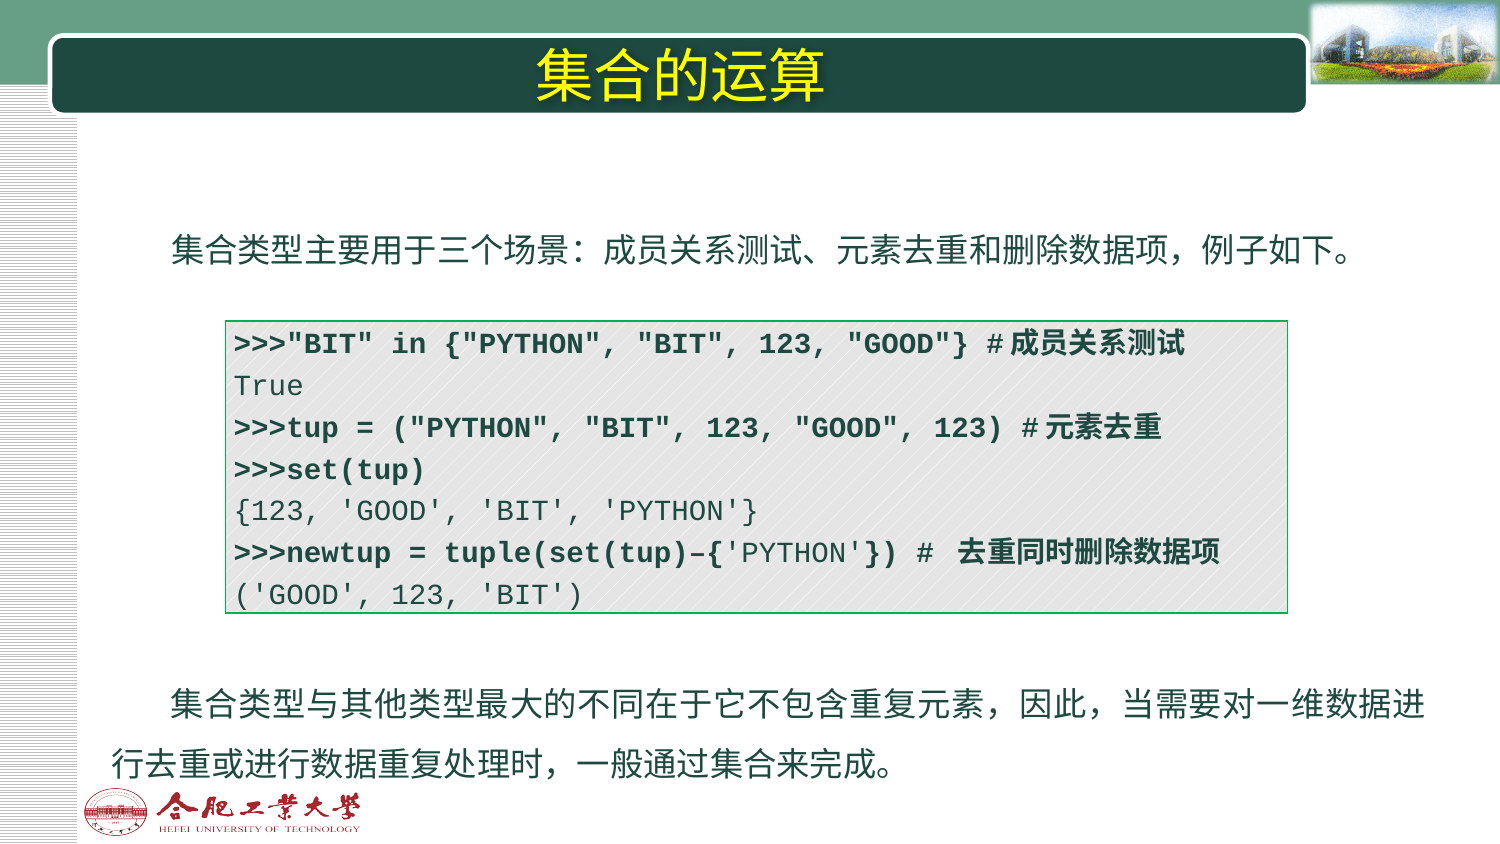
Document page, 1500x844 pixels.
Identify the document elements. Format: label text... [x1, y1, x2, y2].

title 集合的运算 [75, 39, 1288, 109]
table_header >>>"BIT" in {"PYTHON", "BIT", 123, "GOOD"} #成员关系测试 True >>>tup = ("PYTHON", "BIT", 123, "GOOD", 123) #元素去重 >>>set(tup) {123, 'GOOD', 'BIT', 'PYTHON'} >>>newtup = tuple(set(tup)–{'PYTHON'}) # 去重同时删除数据项 ('GOOD', 123, 'BIT') [226, 322, 1287, 612]
picture [1313, 6, 1495, 79]
text_box 集合类型与其他类型最大的不同在于它不包含重复元素，因此，当需要对一维数据进行去重或进行数据重复处理时，一般通过集合来完成。 [96, 655, 1441, 791]
picture [78, 785, 372, 841]
text_box 集合类型主要用于三个场景：成员关系测试、元素去重和删除数据项，例子如下。 [112, 202, 1463, 277]
